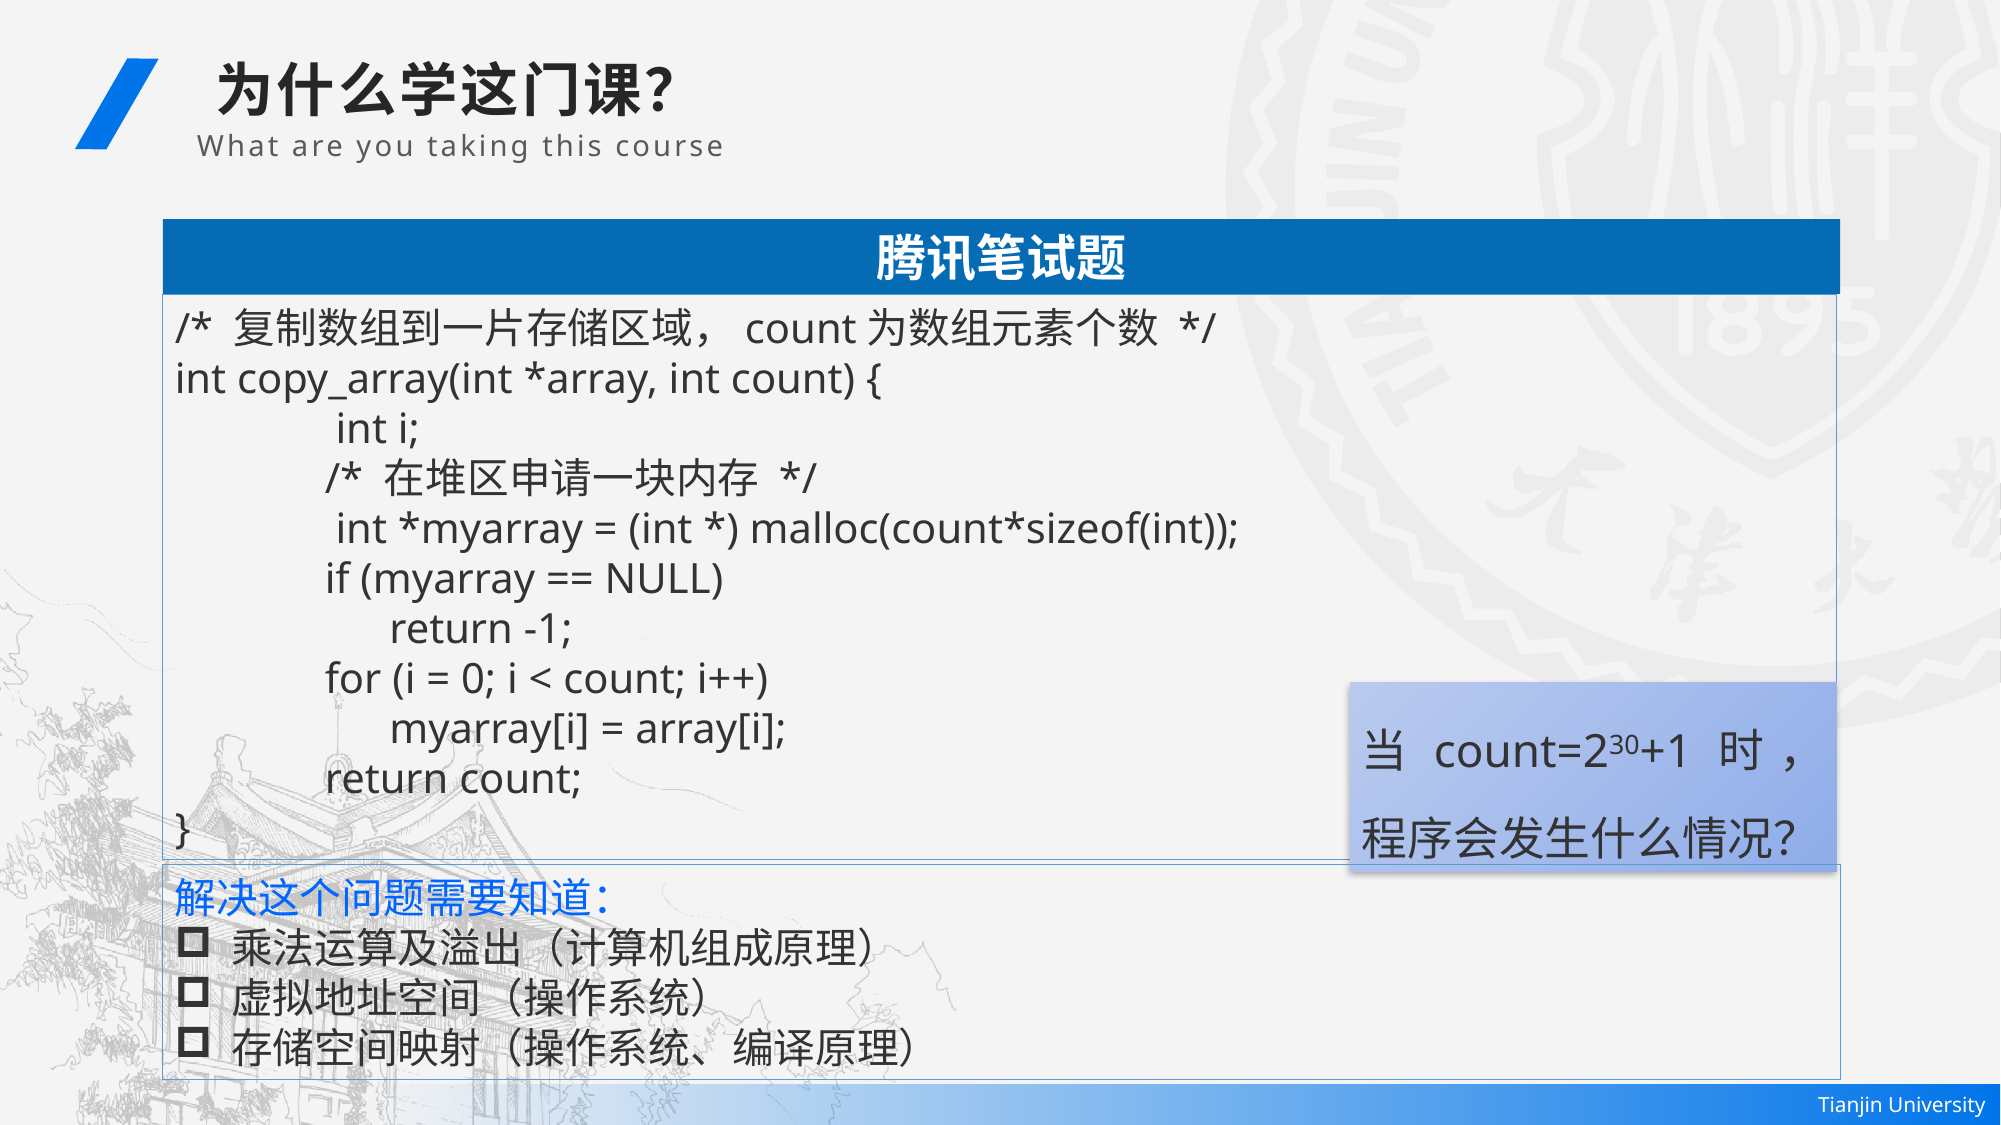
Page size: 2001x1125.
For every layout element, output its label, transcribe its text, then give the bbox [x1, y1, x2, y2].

text_box /* 复制数组到一片存储区域，count为数组元素个数 */ int copy_array(int *array, int count) { int i; /* 在堆区申请一块内存 */ int *myarray = (int *) malloc(count*sizeof(int)); if (myarray == NULL) return -1; for (i = 0; i < count; i++) myarray[i] = array[i]; return count; } [162, 294, 1837, 860]
text_box [74, 58, 137, 150]
text_box 当count=230+1时， 程序会发生什么情况？ [1350, 682, 1837, 864]
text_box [137, 45, 752, 171]
text_box 腾讯笔试题 [162, 219, 1841, 294]
text_box 解决这个问题需要知道： 乘法运算及溢出（计算机组成原理） 虚拟地址空间（操作系统） 存储空间映射（操作系统、编译原理） [162, 864, 1841, 1080]
